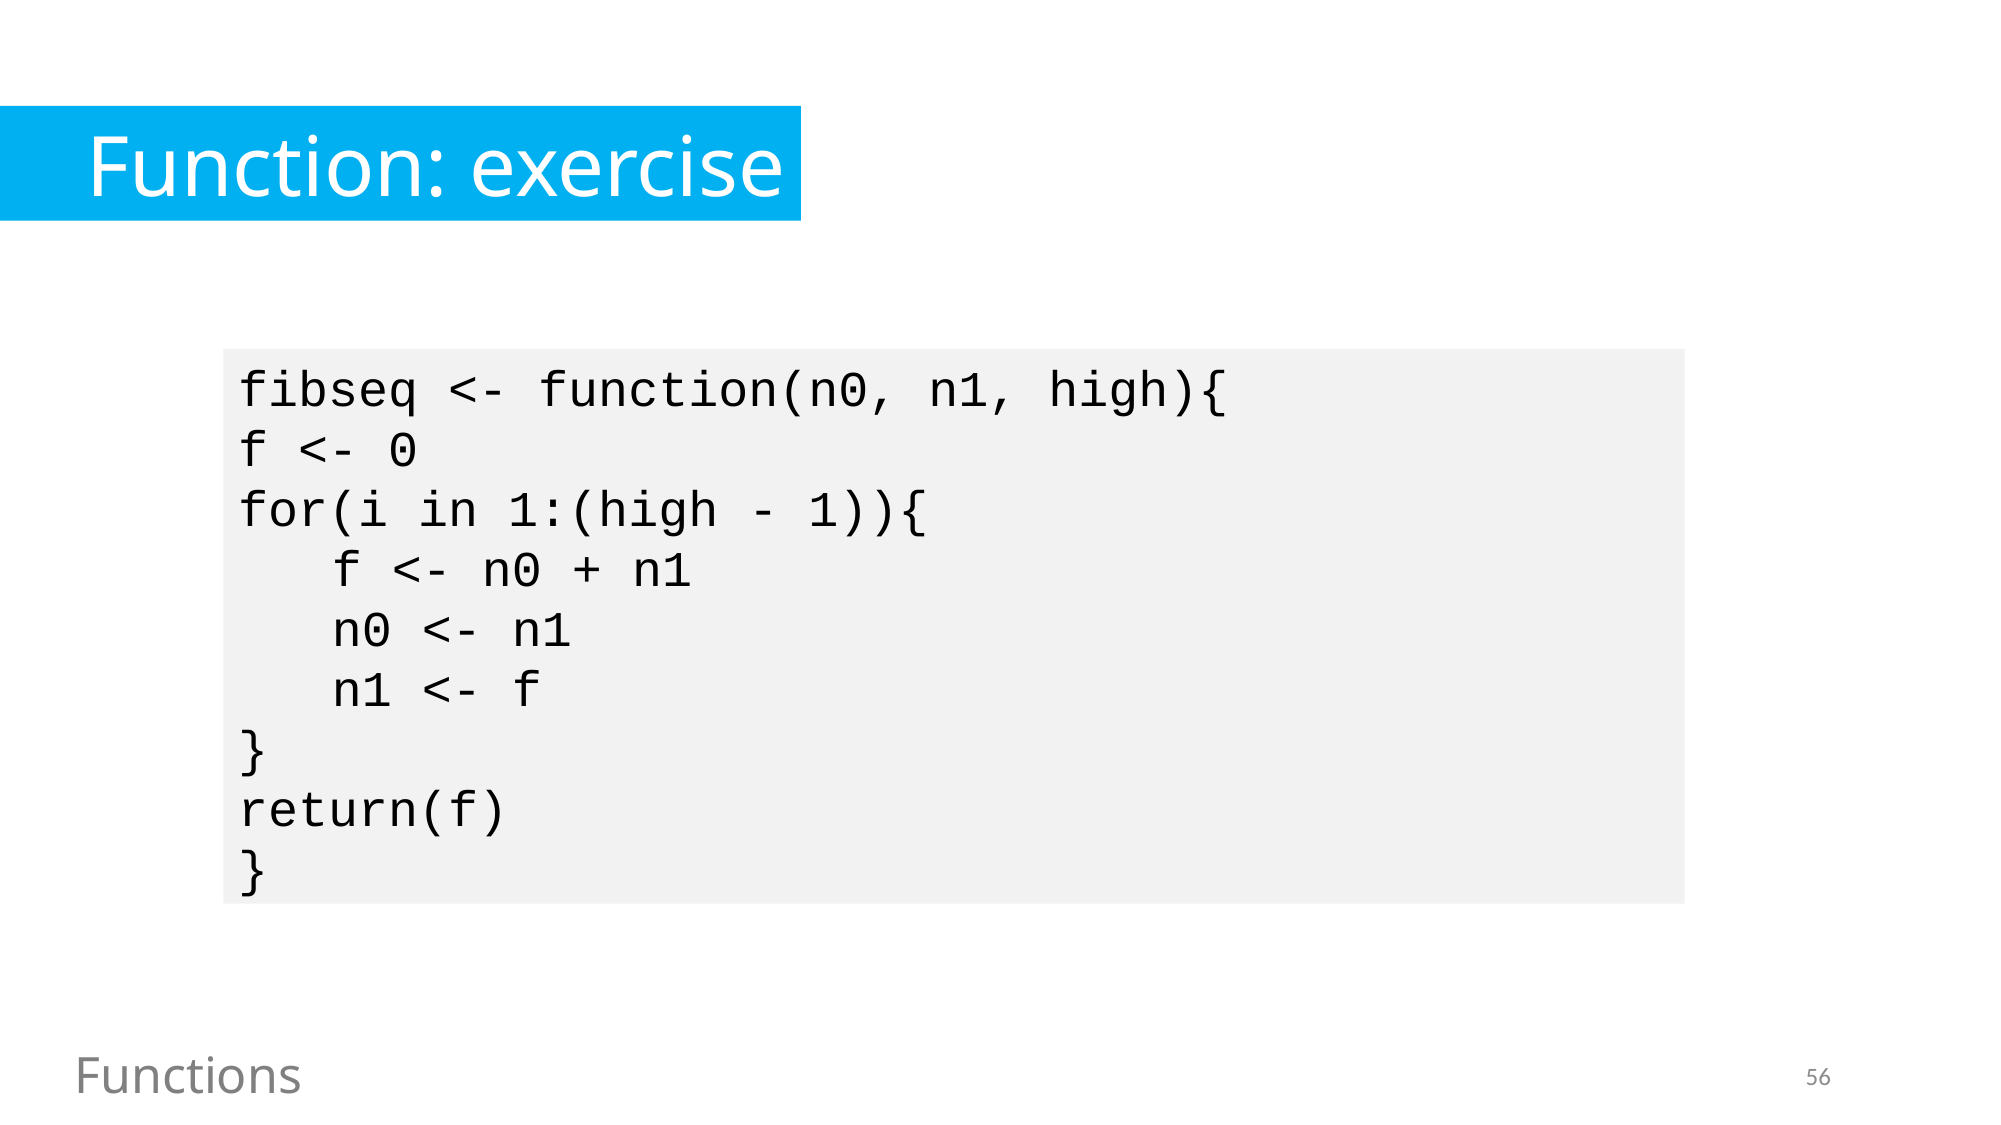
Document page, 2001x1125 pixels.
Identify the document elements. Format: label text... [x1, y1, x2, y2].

slide_number 56 [1529, 1045, 1847, 1106]
text_box Functions [59, 1036, 1529, 1111]
text_box Function: exercise [0, 105, 801, 221]
text_box fibseq <- function(n0, n1, high){ f <- 0 for(i in 1:(high - 1)){ f <- n0 + n1 n0 <- n1 n1 <- f } return(f) } [223, 348, 1685, 904]
